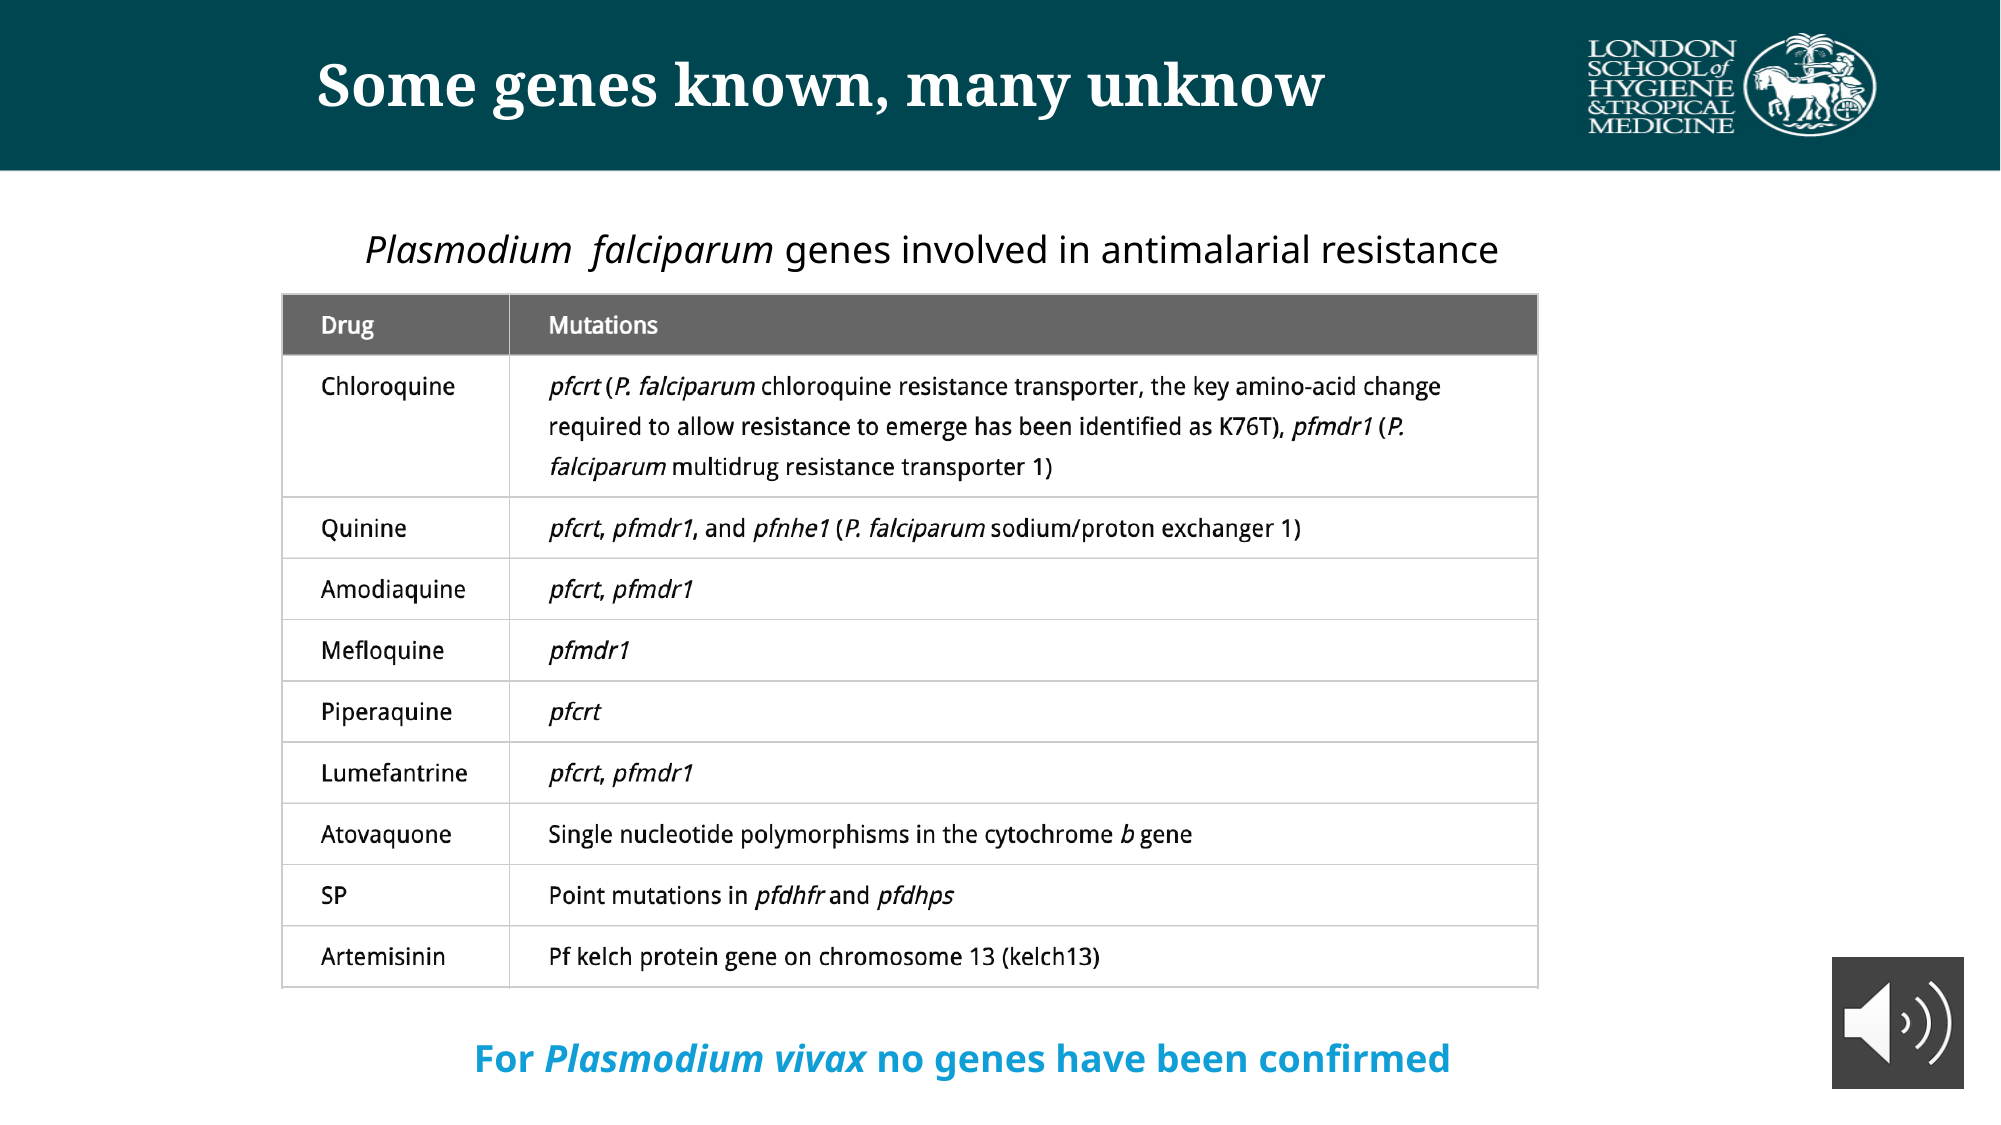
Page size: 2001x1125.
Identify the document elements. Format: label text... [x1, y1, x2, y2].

text_box Plasmodium falciparum genes involved in antimalarial resistance [349, 218, 1515, 279]
text_box For Plasmodium vivax no genes have been confirmed [459, 1027, 1467, 1088]
title Some genes known, many unknow [302, 36, 1769, 139]
picture [0, 0, 2001, 1125]
